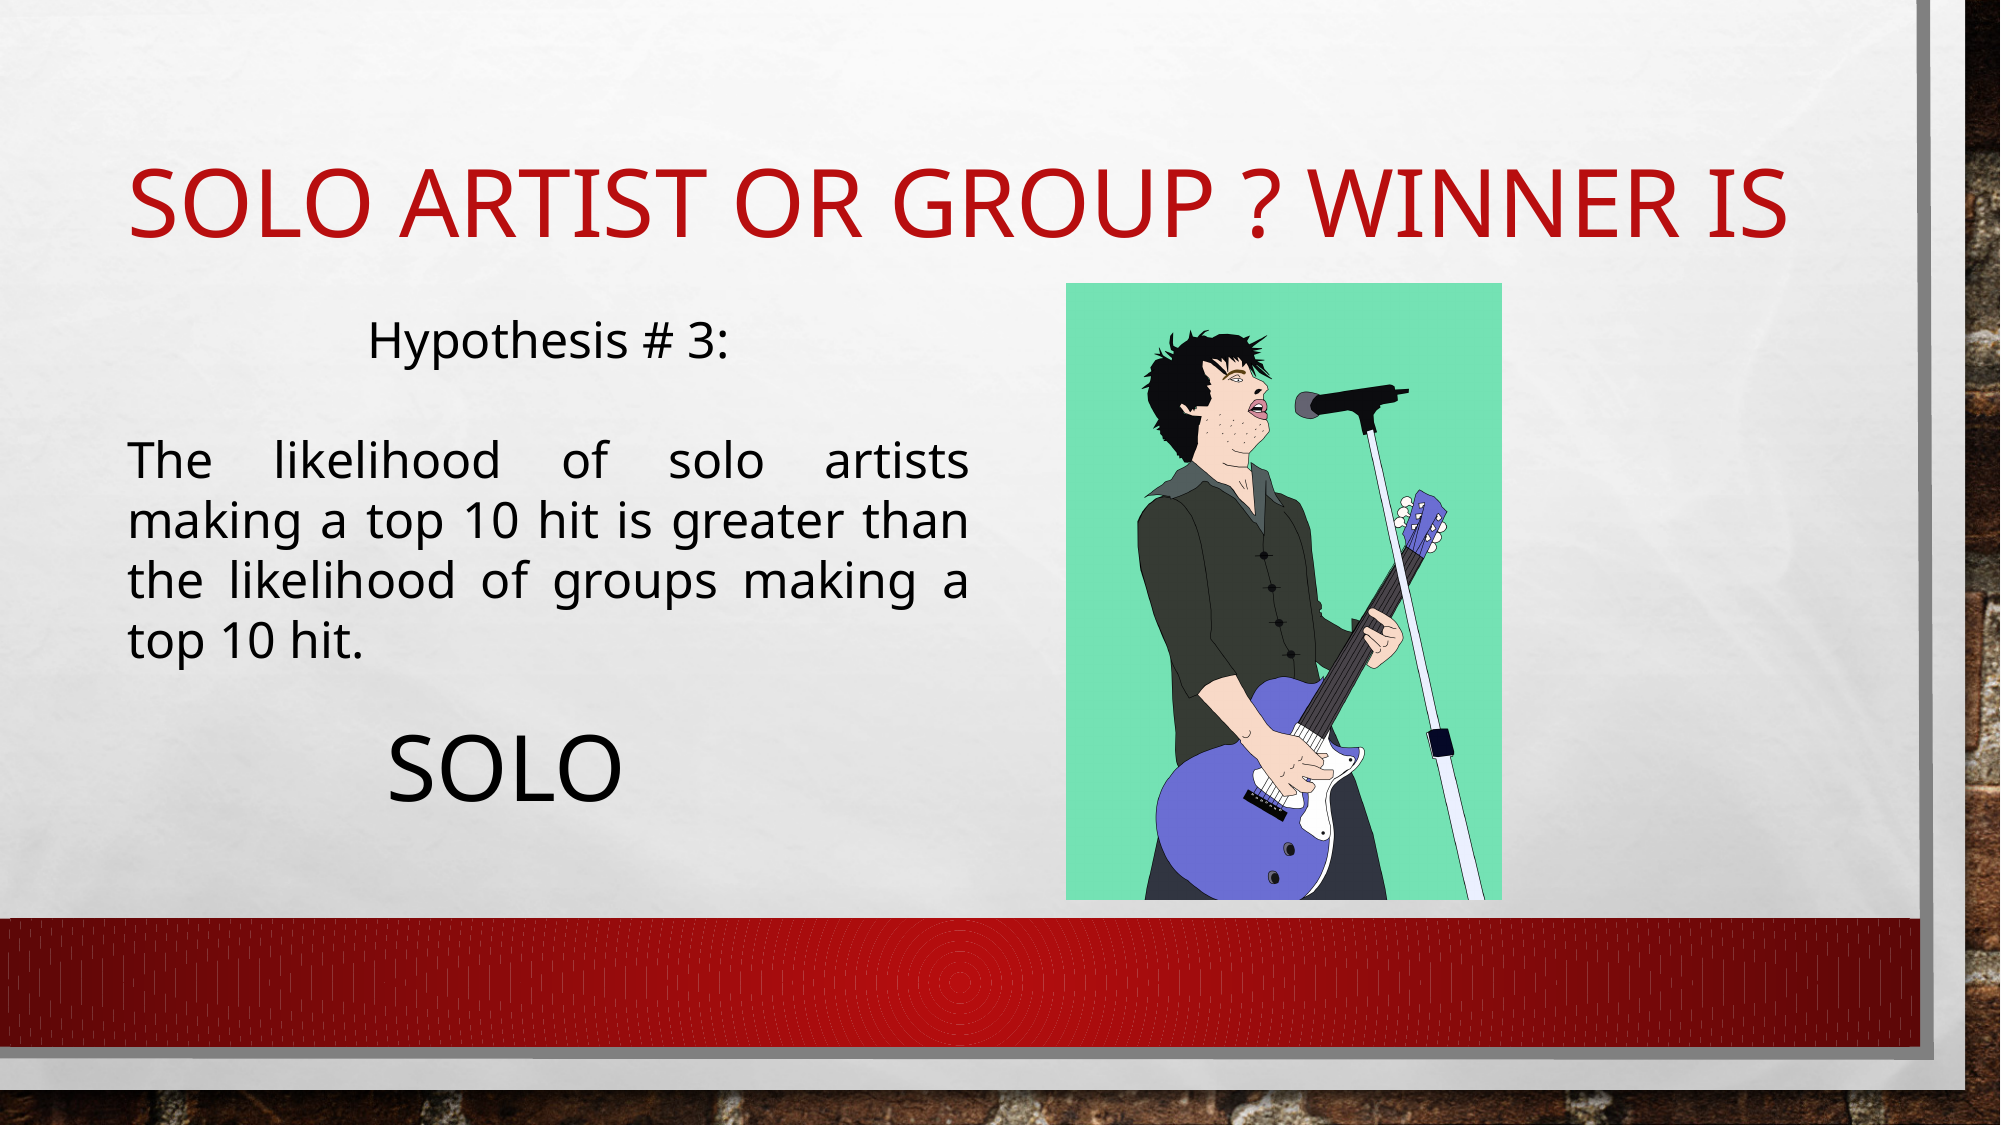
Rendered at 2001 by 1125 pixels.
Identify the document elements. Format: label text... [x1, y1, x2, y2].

list SOLO [351, 677, 662, 889]
text_box Hypothesis # 3: The likelihood of solo artists making a top 10 hit is greater than the likelihood of groups making a top 10 hit. [112, 301, 986, 677]
title Solo Artist or Group ? Winner is [112, 112, 1818, 302]
picture [1065, 283, 1503, 901]
picture [0, 0, 2000, 1125]
